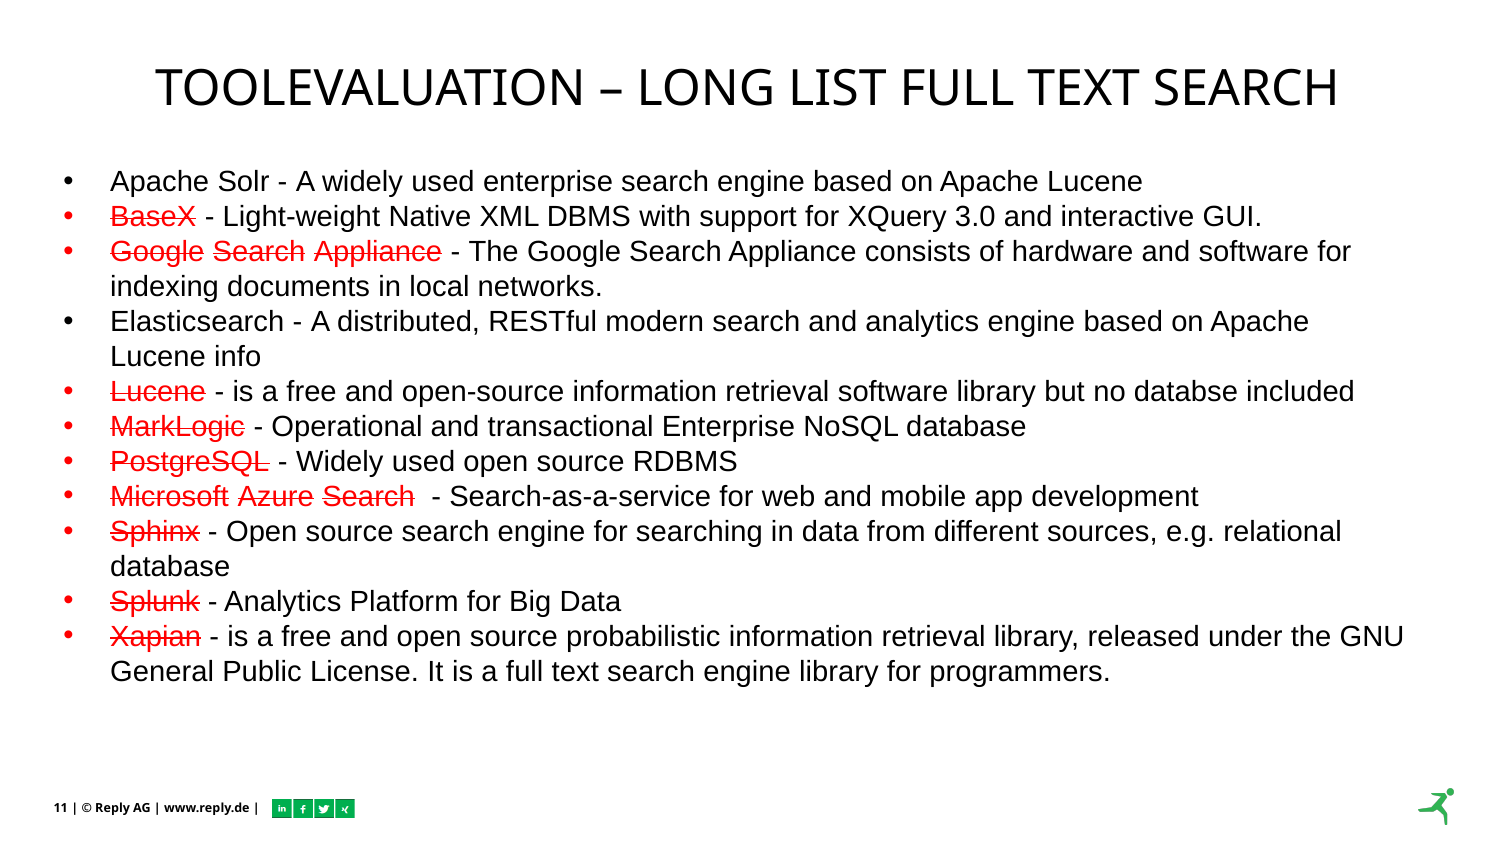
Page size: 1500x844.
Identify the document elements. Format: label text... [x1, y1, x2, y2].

text_box Apache Solr - A widely used enterprise search engine based on Apache Lucene BaseX - Light-weight Native XML DBMS with support for XQuery 3.0 and interactive GUI. Google Search Appliance - The Google Search Appliance consists of hardware and software for indexing documents in local networks. Elasticsearch - A distributed, RESTful modern search and analytics engine based on Apache Lucene info Lucene - is a free and open-source information retrieval software library but no databse included MarkLogic - Operational and transactional Enterprise NoSQL database PostgreSQL - Widely used open source RDBMS Microsoft Azure Search - Search-as-a-service for web and mobile app development Sphinx - Open source search engine for searching in data from different sources, e.g. relational database Splunk - Analytics Platform for Big Data Xapian - is a free and open source probabilistic information retrieval library, released under the GNU General Public License. It is a full text search engine library for programmers. [48, 155, 1427, 695]
slide_number 11 | © Reply AG | www.reply.de | [32, 792, 299, 820]
text_box [76, 41, 1427, 155]
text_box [271, 799, 355, 818]
